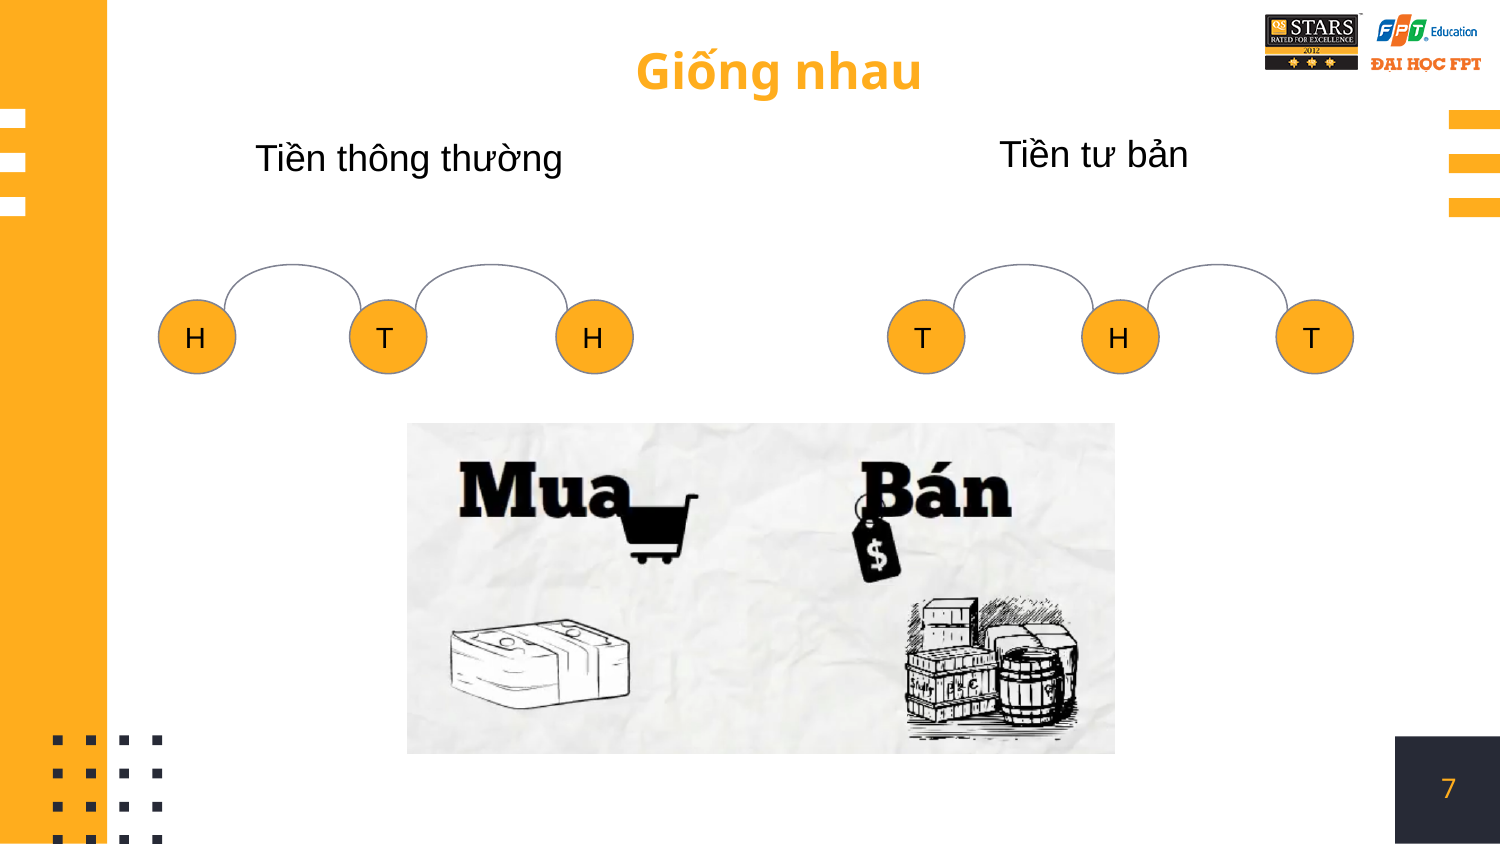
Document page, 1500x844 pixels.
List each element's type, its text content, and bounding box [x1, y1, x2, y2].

text_box H [1081, 300, 1160, 374]
picture [406, 423, 1115, 754]
picture [1265, 13, 1481, 72]
text_box T [887, 300, 965, 374]
text_box T [1276, 300, 1354, 374]
text_box T [349, 300, 427, 374]
text_box [158, 142, 1363, 283]
text_box H [158, 300, 236, 374]
text_box H [556, 300, 634, 374]
slide_number 7 [1395, 736, 1500, 844]
text_box Giống nhau [574, 24, 984, 99]
text_box Tiền tư bản [984, 114, 1342, 189]
text_box Tiền thông thường [240, 119, 634, 185]
